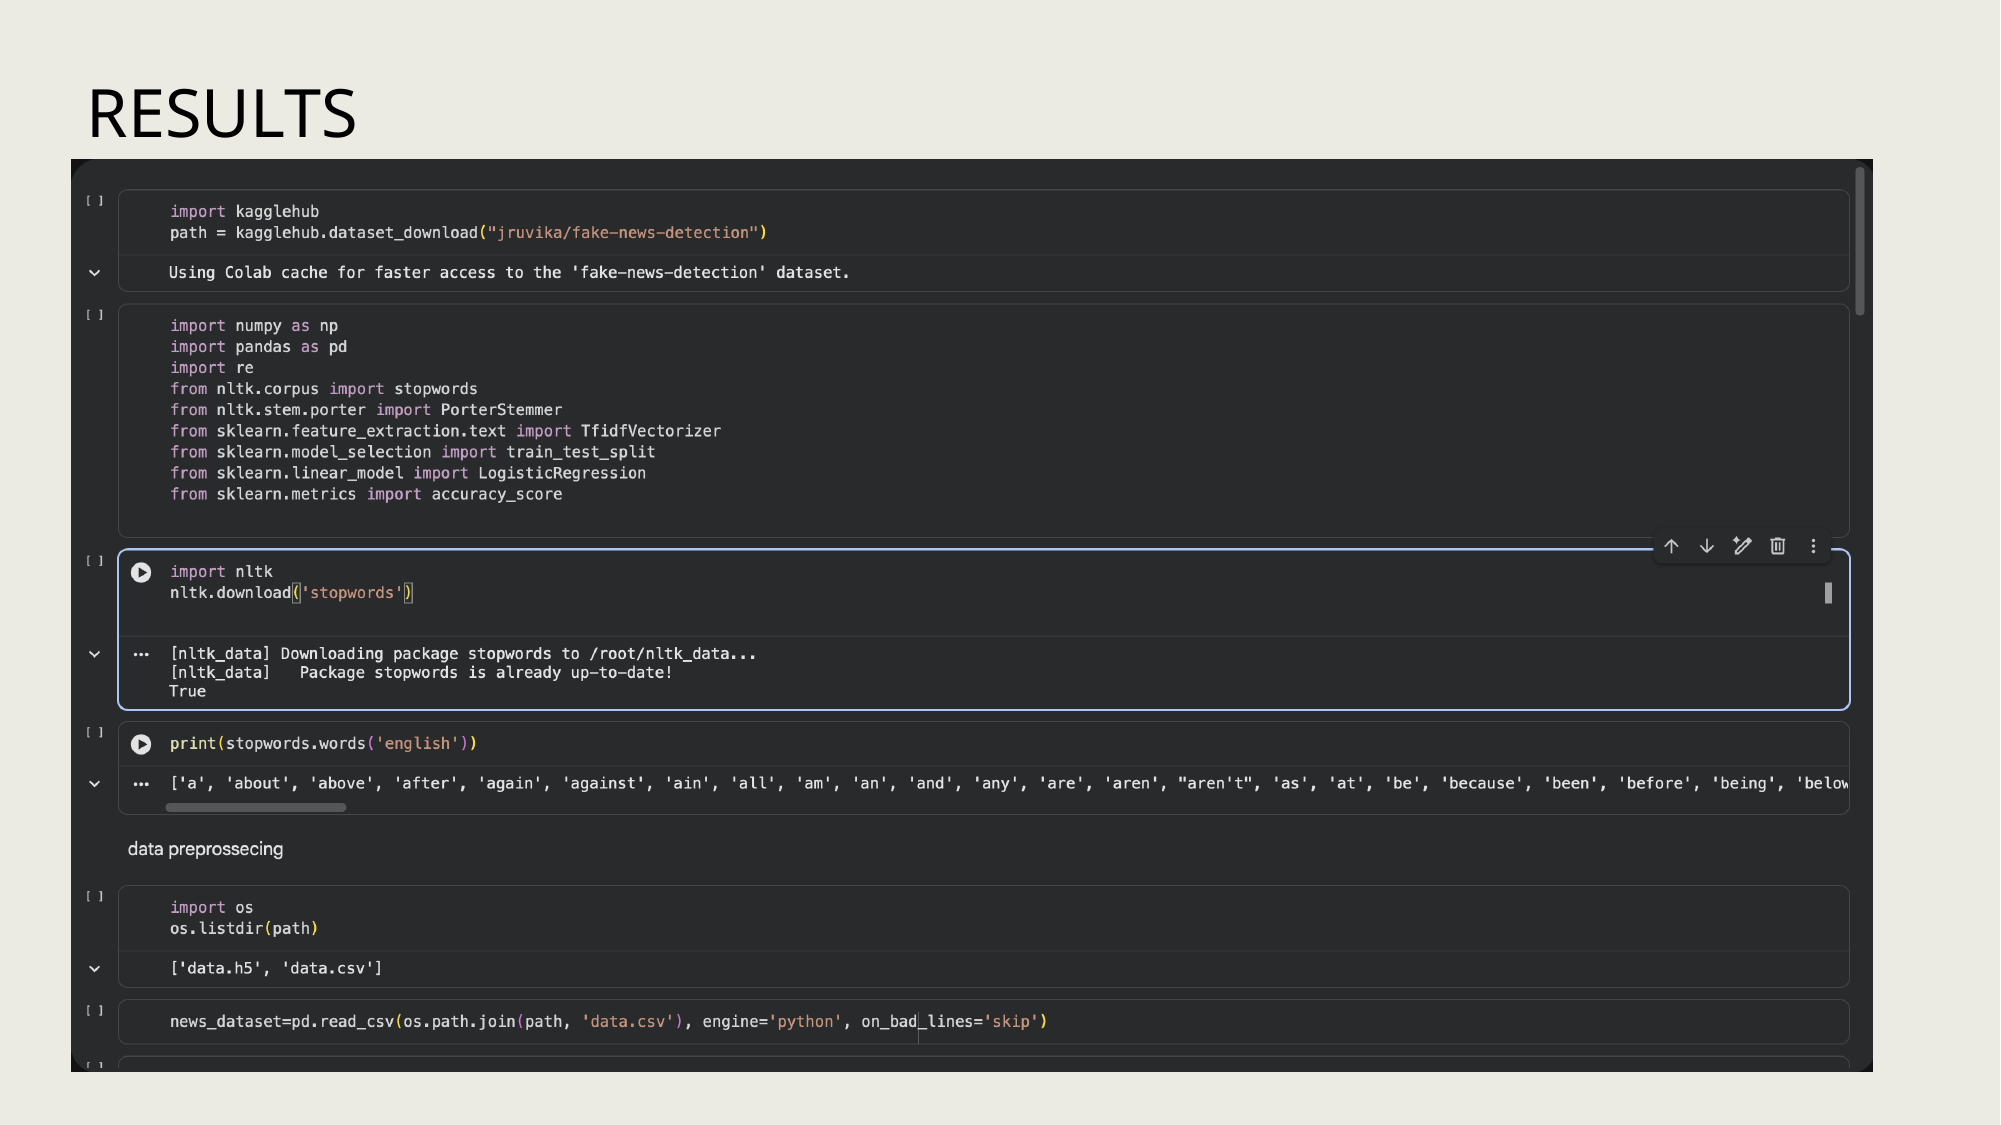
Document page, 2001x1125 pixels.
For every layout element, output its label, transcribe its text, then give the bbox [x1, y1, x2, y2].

text_box RESULTS [71, 63, 1789, 159]
picture [71, 159, 1873, 1072]
